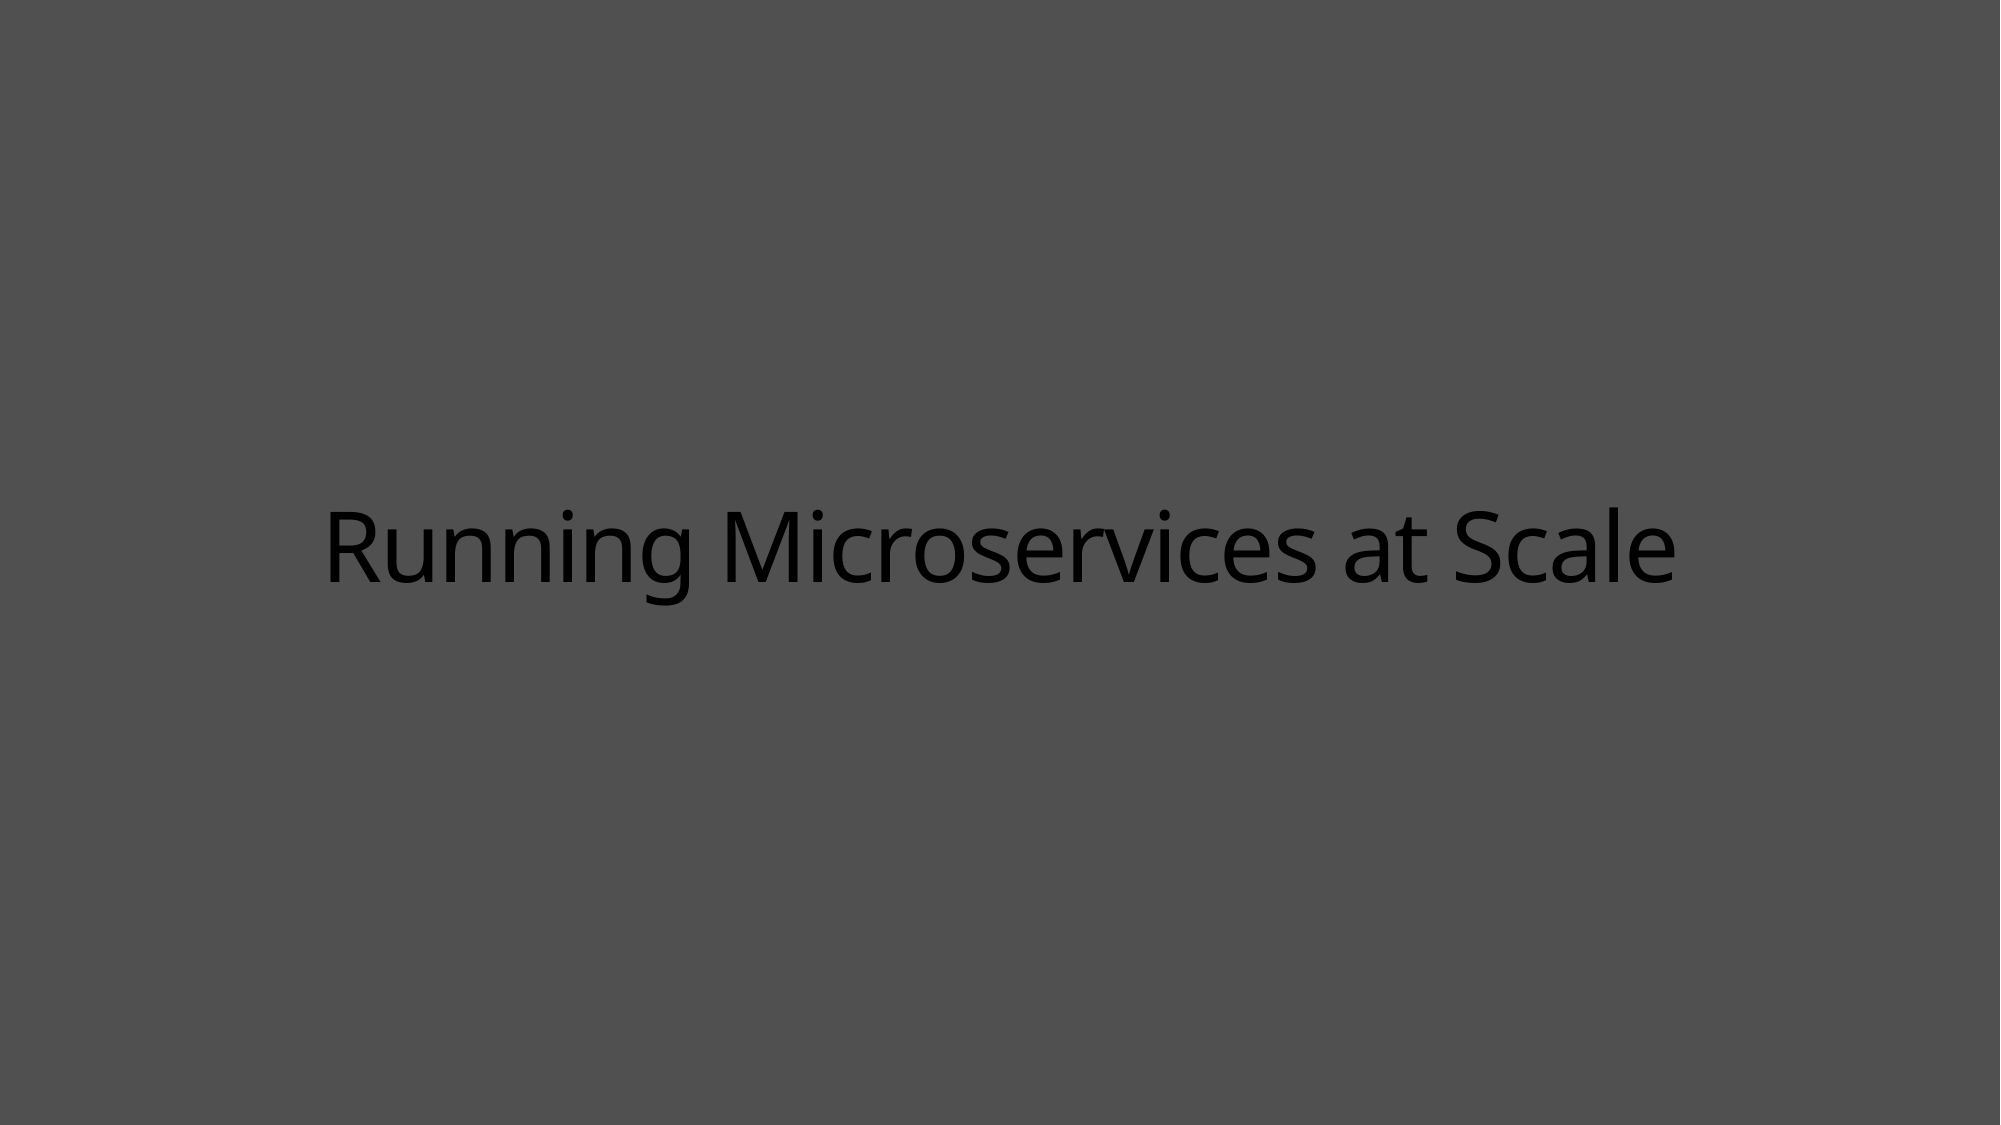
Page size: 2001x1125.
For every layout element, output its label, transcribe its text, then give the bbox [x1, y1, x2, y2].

title Running Microservices at Scale [177, 476, 1824, 625]
